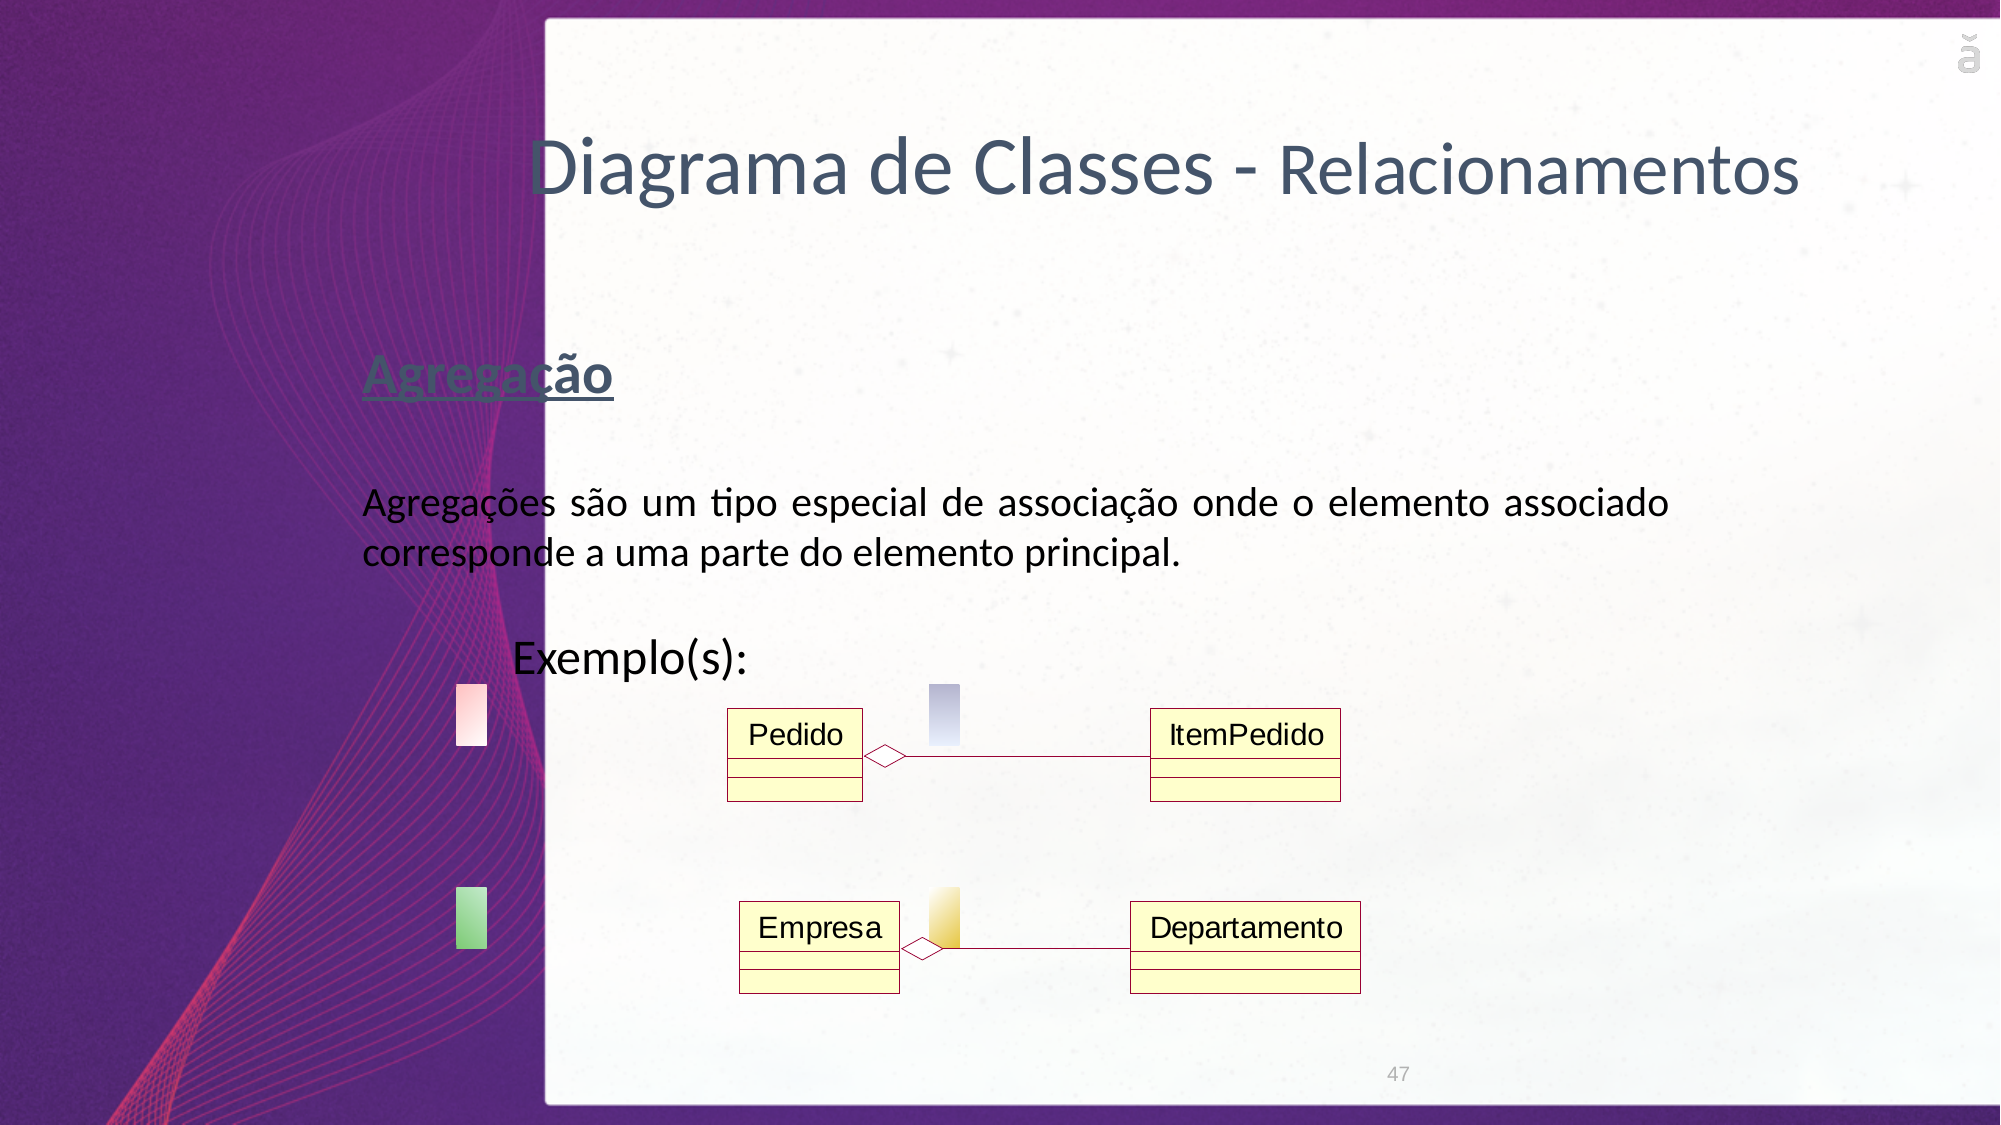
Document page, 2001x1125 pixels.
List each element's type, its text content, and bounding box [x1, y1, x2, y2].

text_box Diagrama de Classes - Relacionamentos [512, 66, 1818, 256]
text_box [456, 684, 960, 949]
picture [0, 0, 2000, 1125]
slide_number 47 [1074, 1043, 1425, 1104]
text_box Agregação Agregações são um tipo especial de associação onde o elemento associado corresponde a uma parte do elemento principal. Exemplo(s): [347, 327, 1686, 693]
